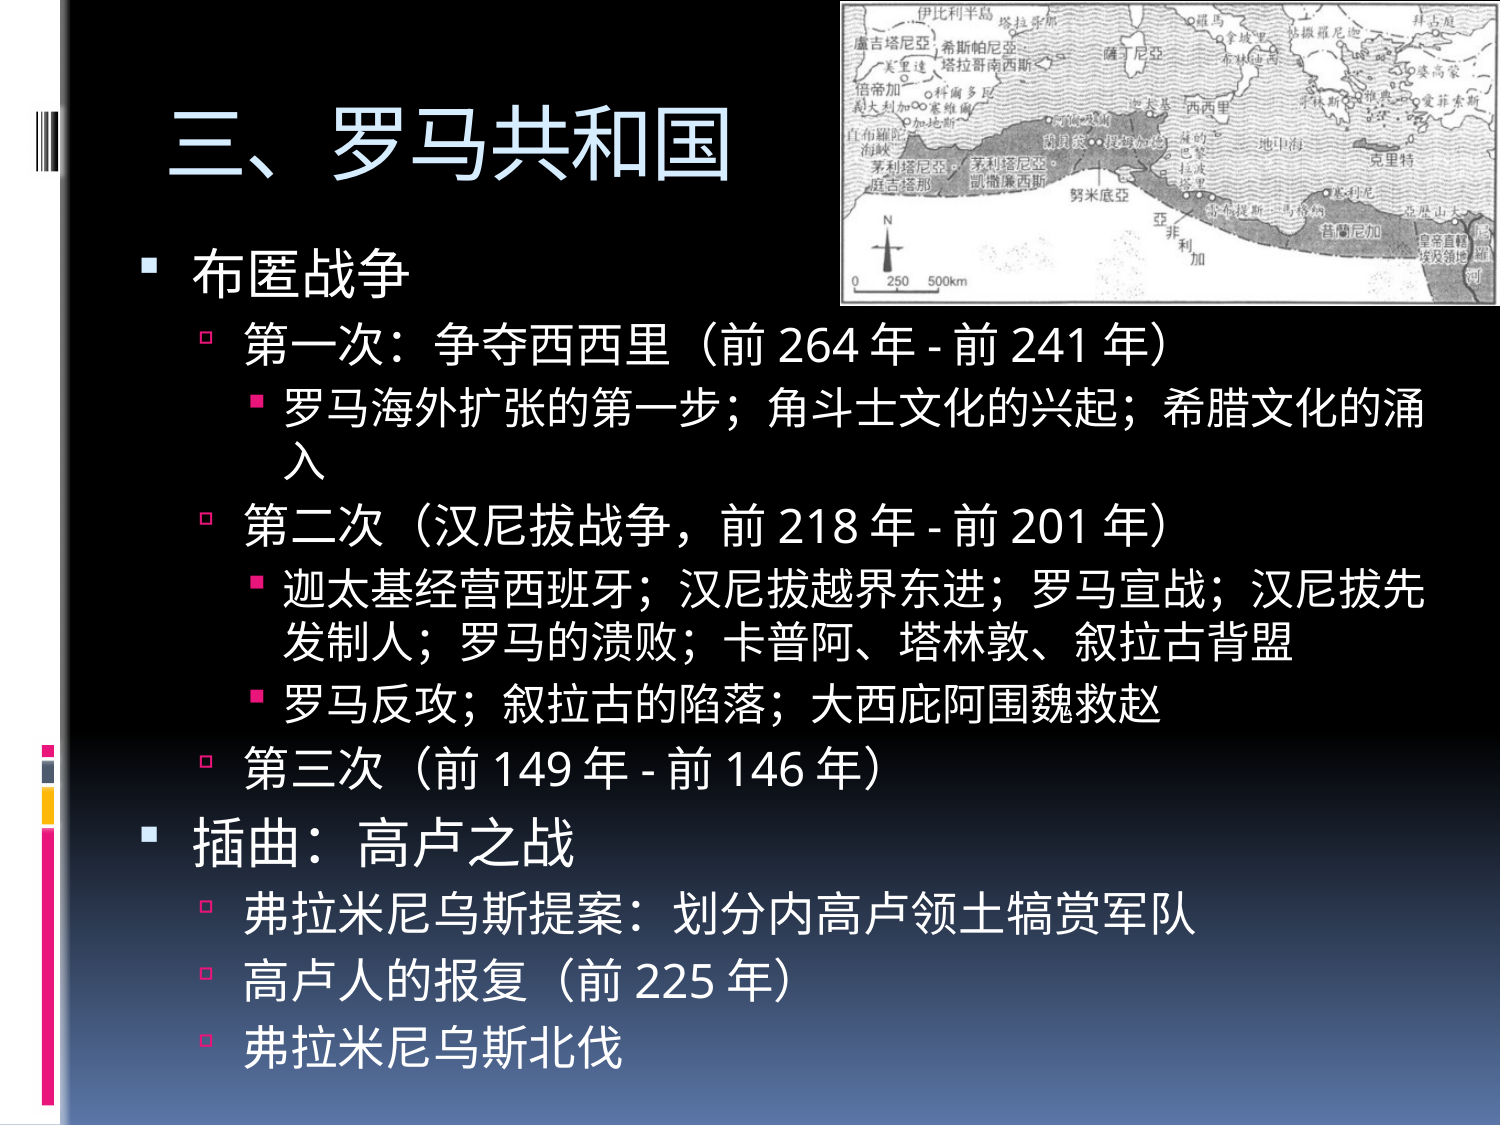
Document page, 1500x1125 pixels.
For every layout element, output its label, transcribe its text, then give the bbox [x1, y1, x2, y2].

picture [839, 1, 1500, 306]
title 三、罗马共和国 [150, 83, 832, 231]
list 布匿战争 第一次：争夺西西里（前264年-前241年） 罗马海外扩张的第一步；角斗士文化的兴起；希腊文化的涌入 第二次（汉尼拔战争，前218年-前201年） 迦太基经营西班牙；汉尼拔越界东进；罗马宣战；汉尼拔先发制人；罗马的溃败；卡普阿、塔林敦、叙拉古背盟 罗马反攻；叙拉古的陷落；大西庇阿围魏救赵 第三次（前149年-前146年） 插曲：高卢之战 弗拉米尼乌斯提案：划分内高卢领土犒赏军队 高卢人的报复（前225年） 弗拉米尼乌斯北伐 [112, 231, 1459, 1083]
